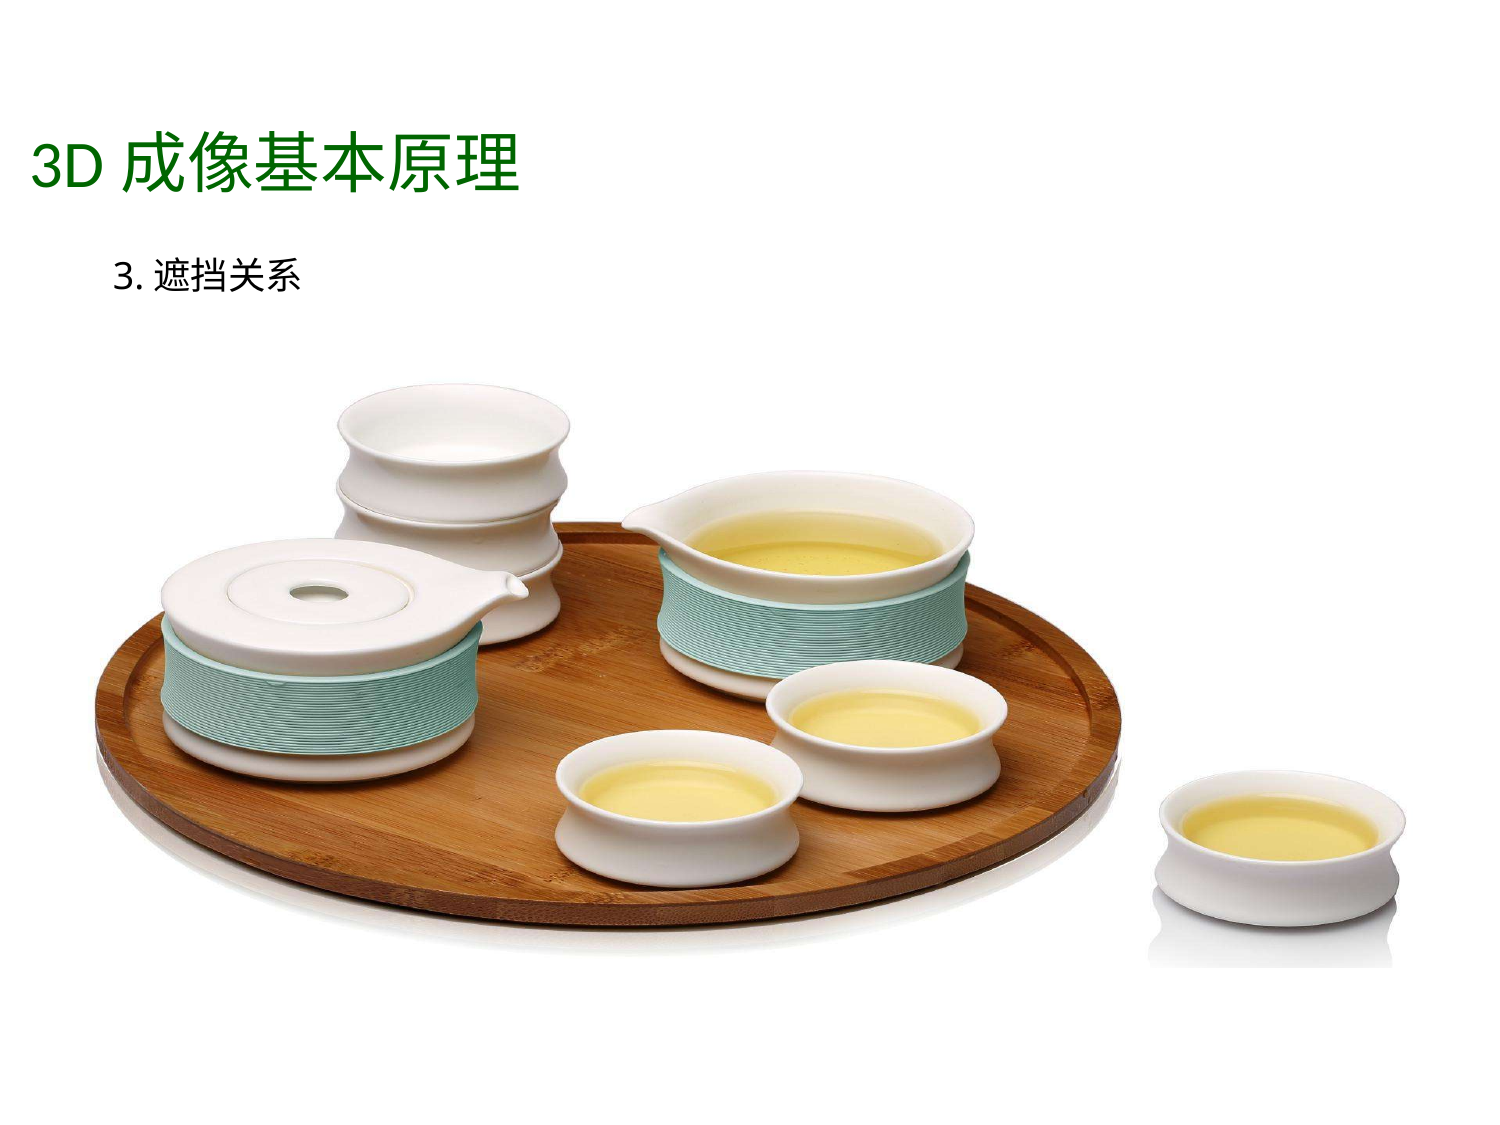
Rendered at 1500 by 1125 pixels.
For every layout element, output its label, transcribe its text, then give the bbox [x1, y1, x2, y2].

picture [0, 329, 1500, 968]
text_box 3.遮挡关系 [95, 220, 1429, 306]
text_box 3D成像基本原理 [12, 112, 669, 210]
